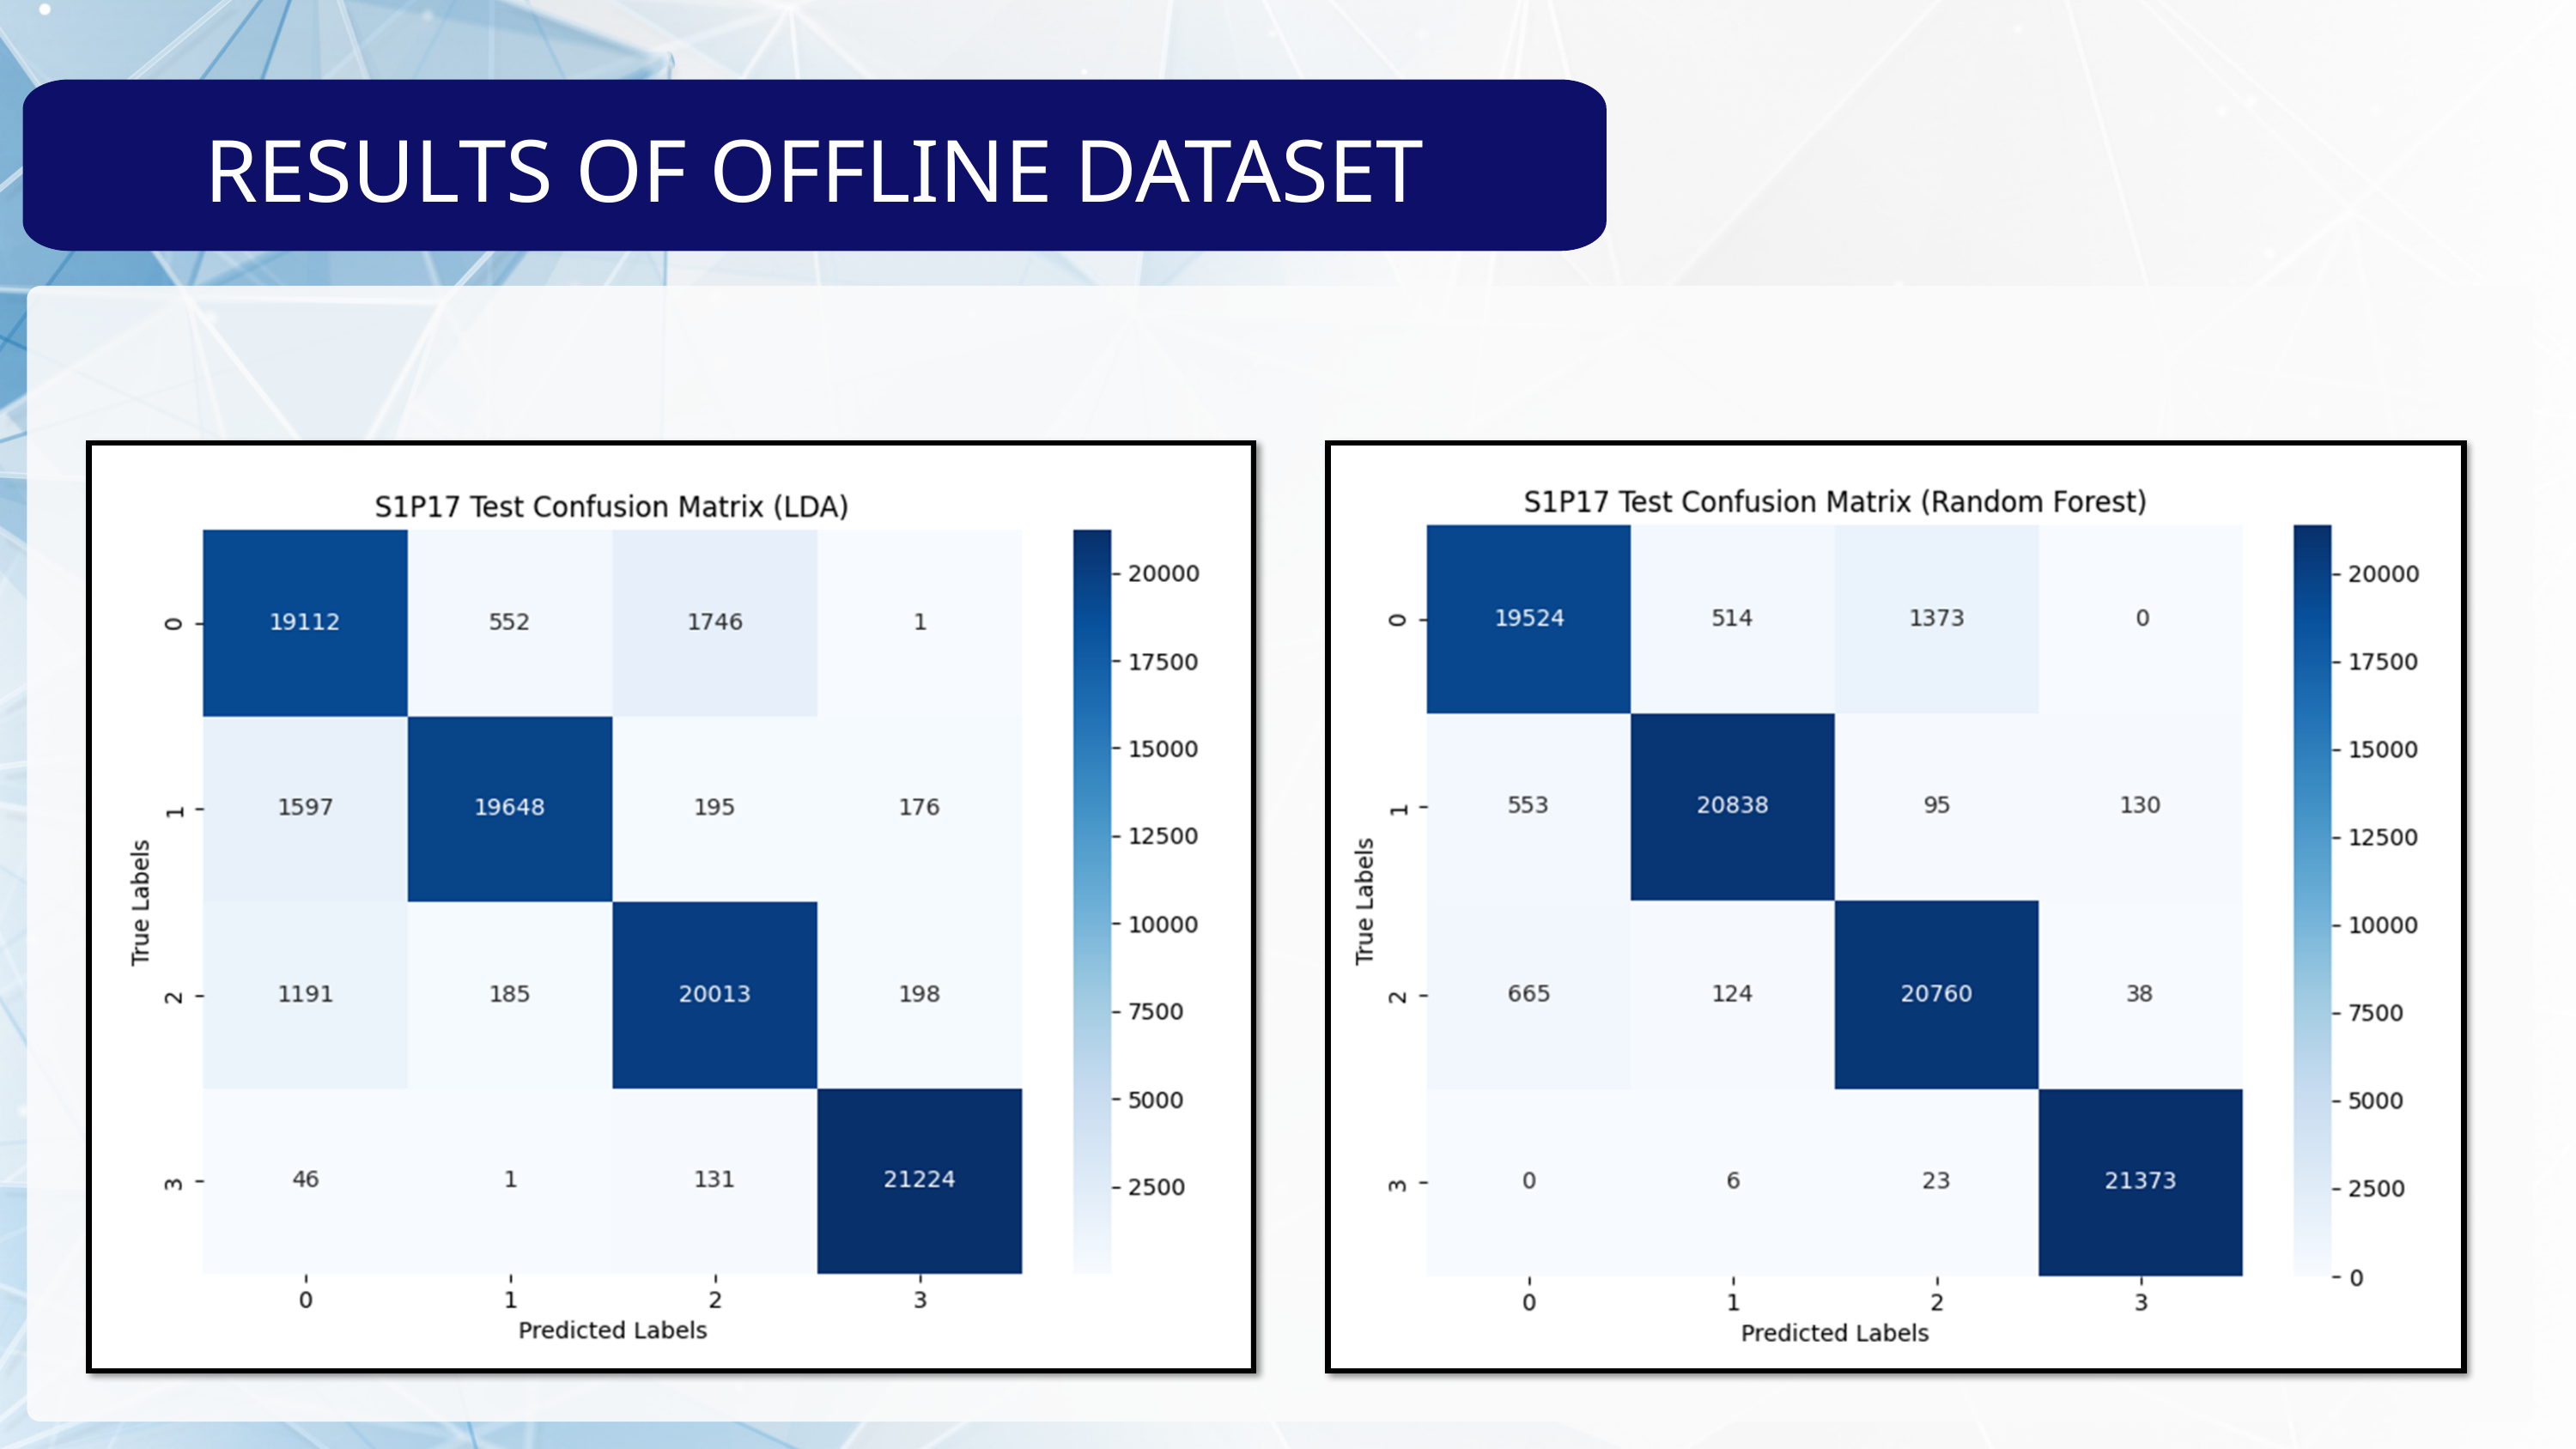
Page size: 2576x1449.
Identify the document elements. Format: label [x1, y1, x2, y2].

picture [91, 445, 1251, 1368]
text_box [27, 285, 2534, 1422]
text_box [22, 57, 1686, 252]
picture [1330, 445, 2462, 1368]
text_box [0, 0, 2576, 1449]
